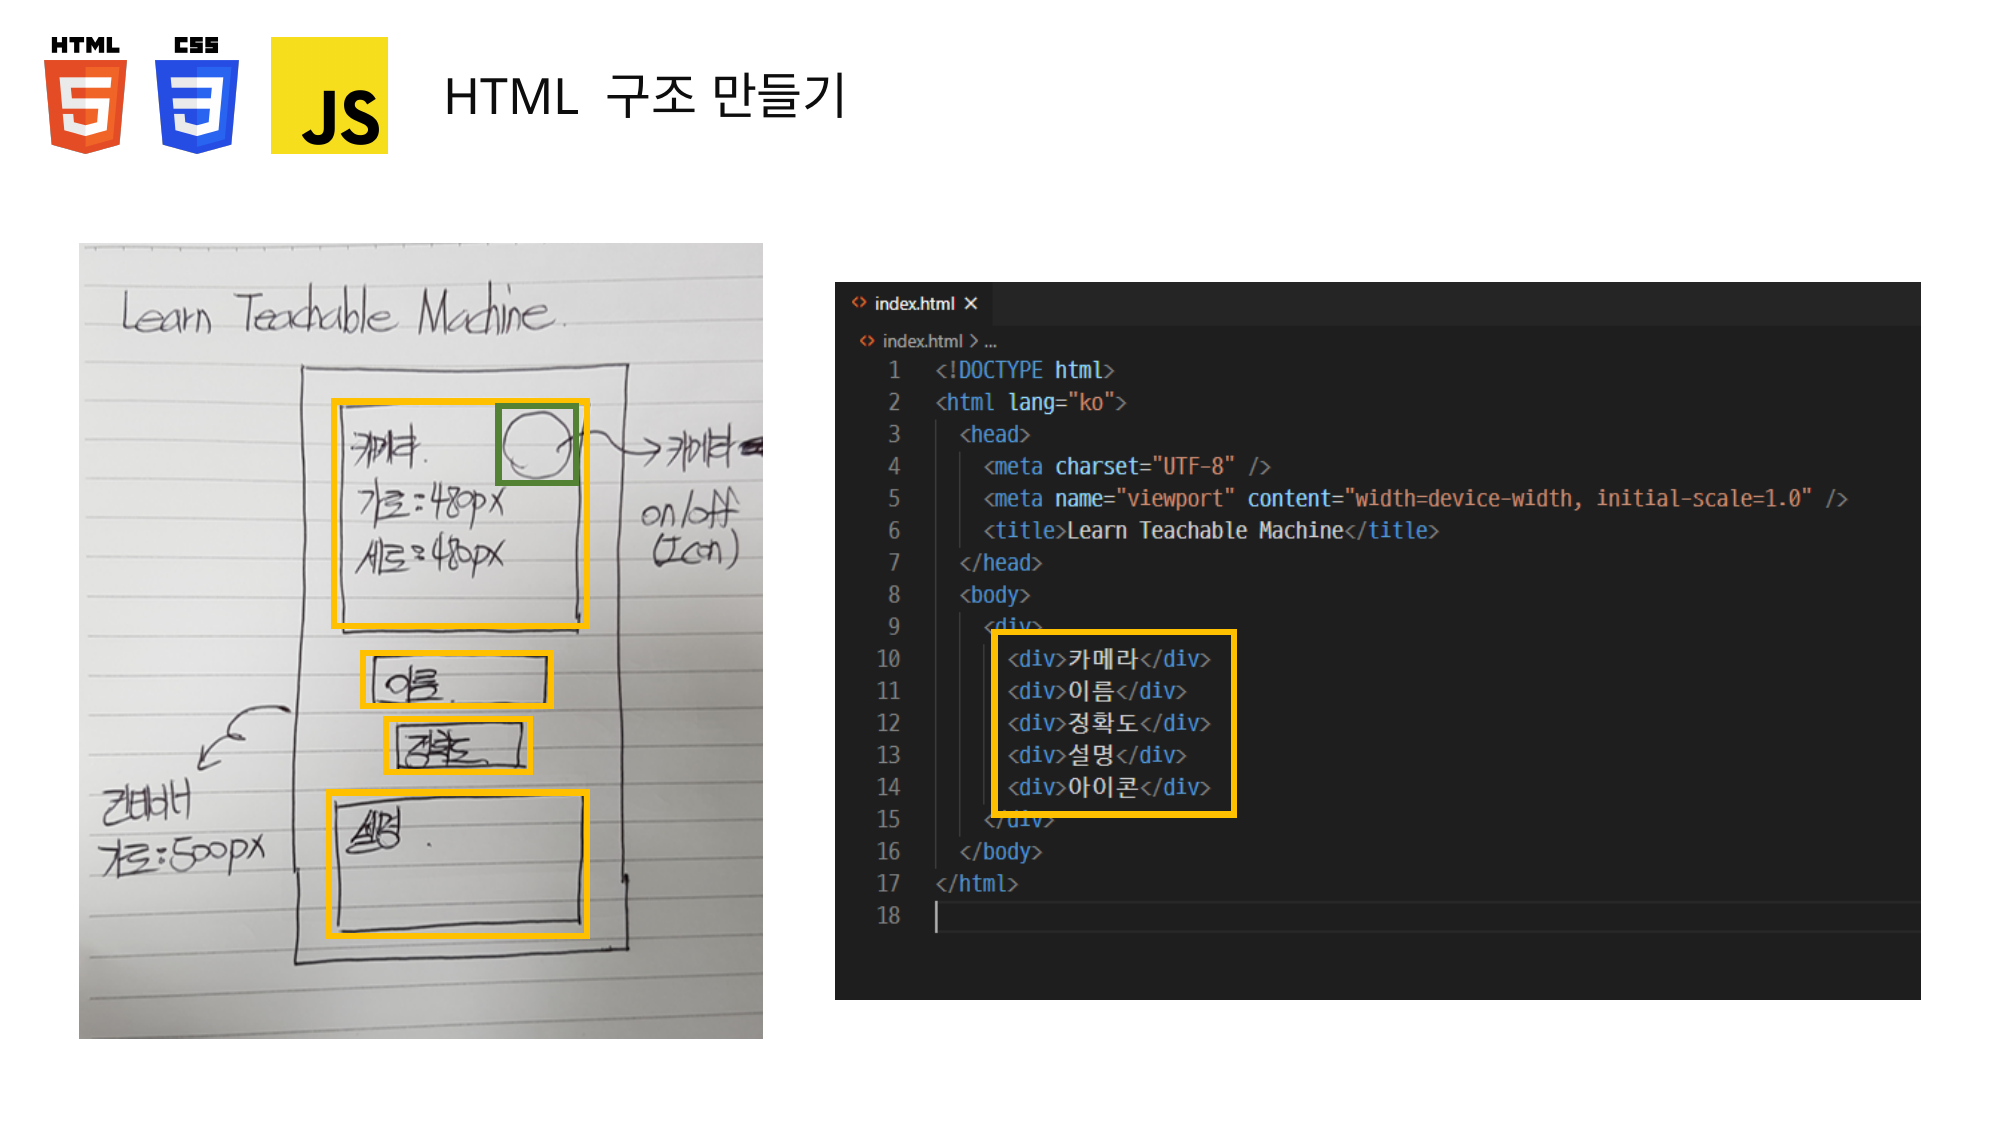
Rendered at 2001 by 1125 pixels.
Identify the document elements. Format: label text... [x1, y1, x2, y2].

picture [835, 282, 1921, 1000]
picture [271, 37, 388, 154]
text_box HTML 구조 만들기 [428, 57, 864, 133]
picture [155, 37, 239, 154]
picture [27, 37, 144, 154]
picture [79, 243, 763, 1039]
